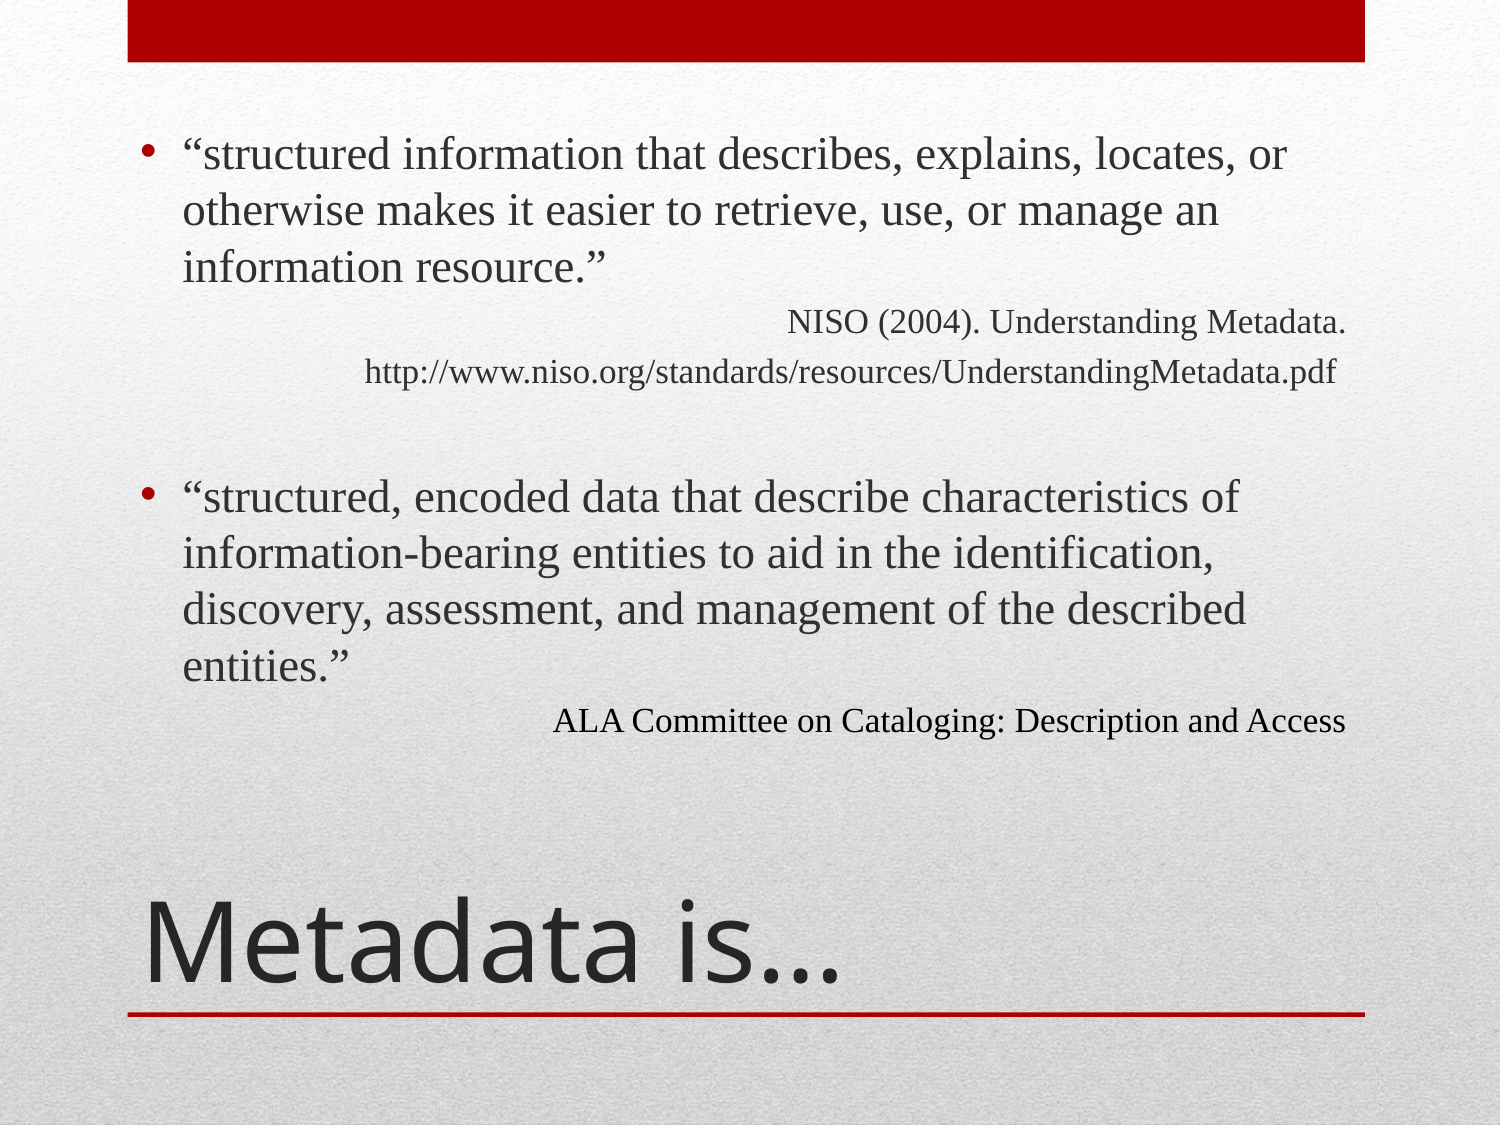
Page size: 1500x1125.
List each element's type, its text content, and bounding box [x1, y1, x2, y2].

list “structured information that describes, explains, locates, or otherwise makes it easier to retrieve, use, or manage an information resource.” NISO (2004). Understanding Metadata. http://www.niso.org/standards/resources/UnderstandingMetadata.pdf “structured, encoded data that describe characteristics of information-bearing entities to aid in the identification, discovery, assessment, and management of the described entities.” ALA Committee on Cataloging: Description and Access [125, 112, 1363, 750]
title Metadata is… [125, 750, 1238, 1013]
